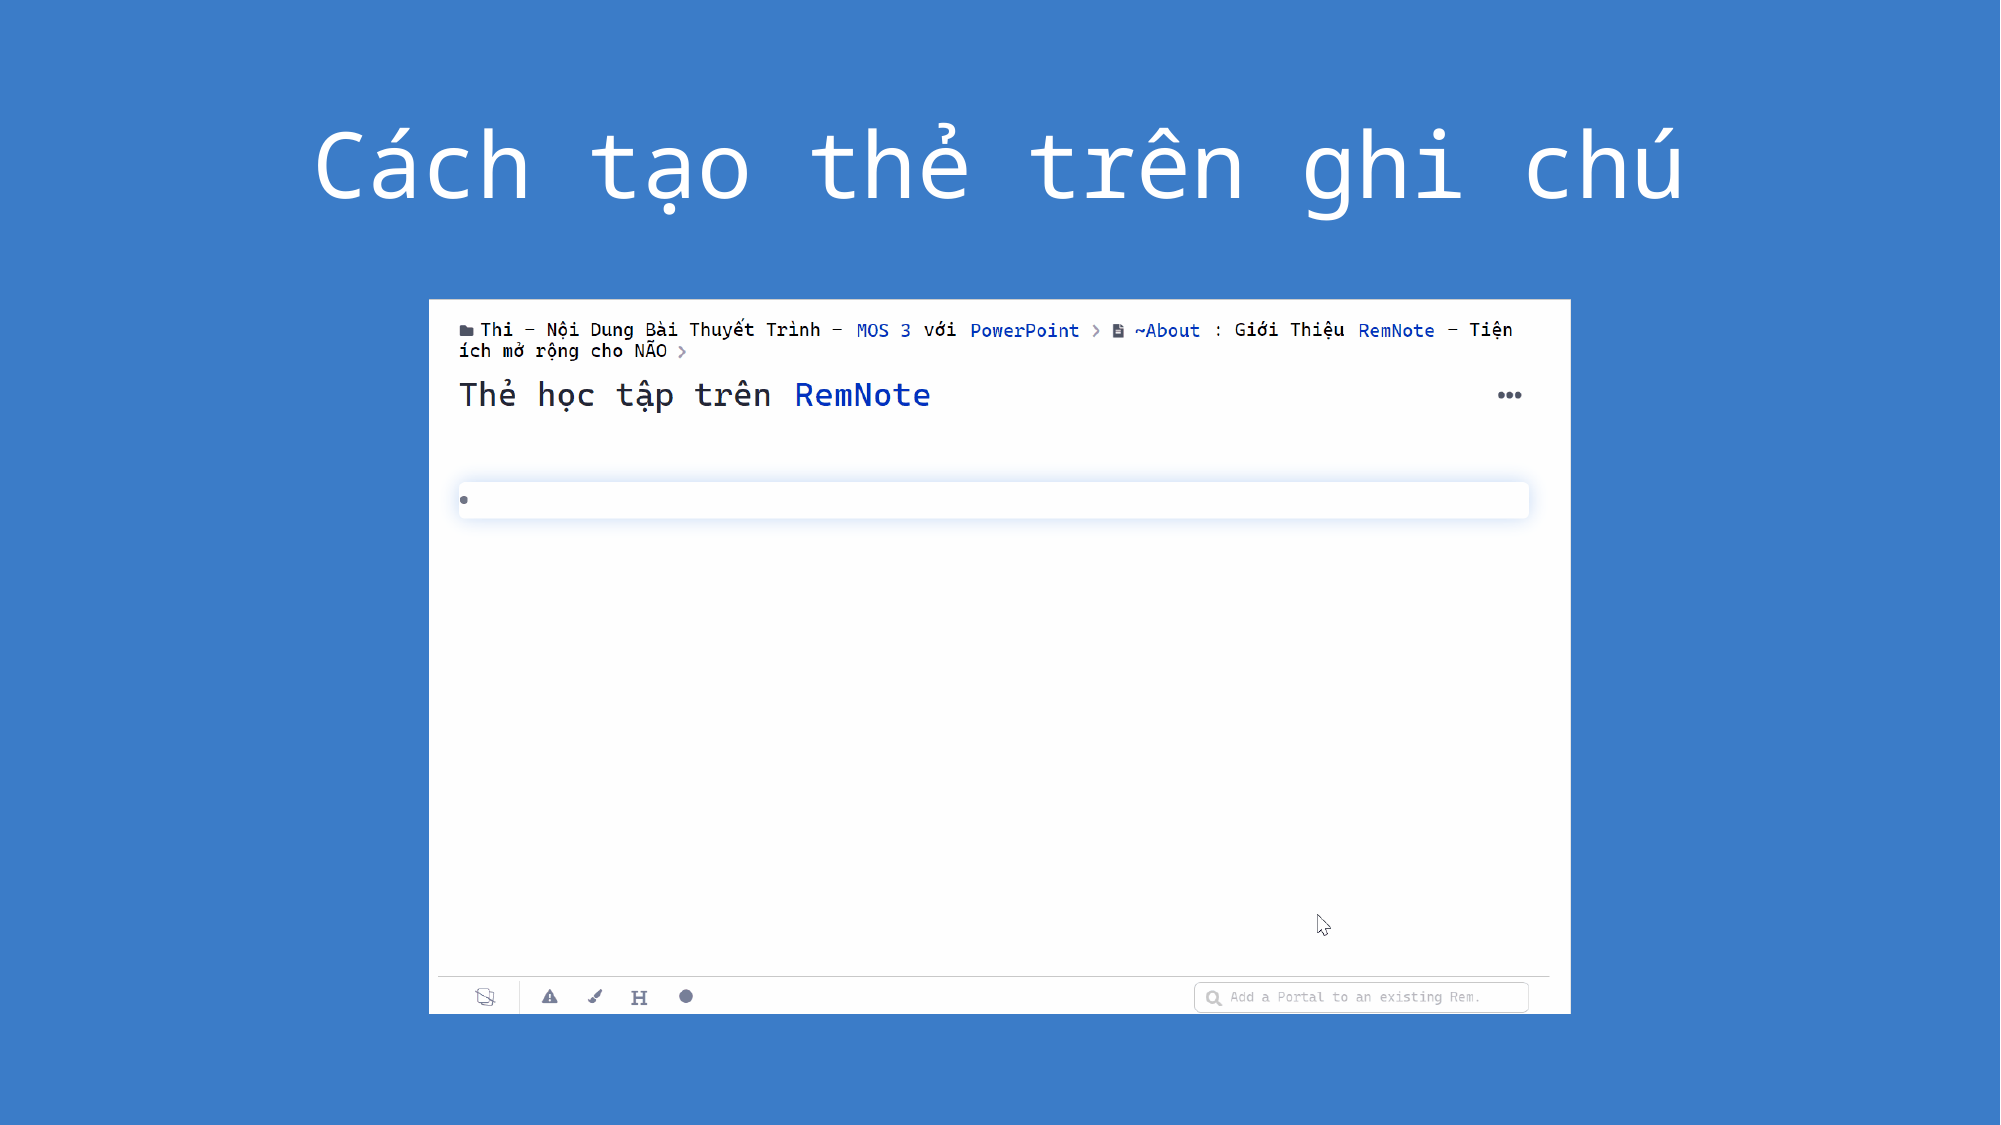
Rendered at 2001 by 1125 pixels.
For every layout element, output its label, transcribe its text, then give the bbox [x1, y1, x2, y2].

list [429, 299, 1571, 1014]
title Cách tạo thẻ trên ghi chú [137, 59, 1863, 278]
